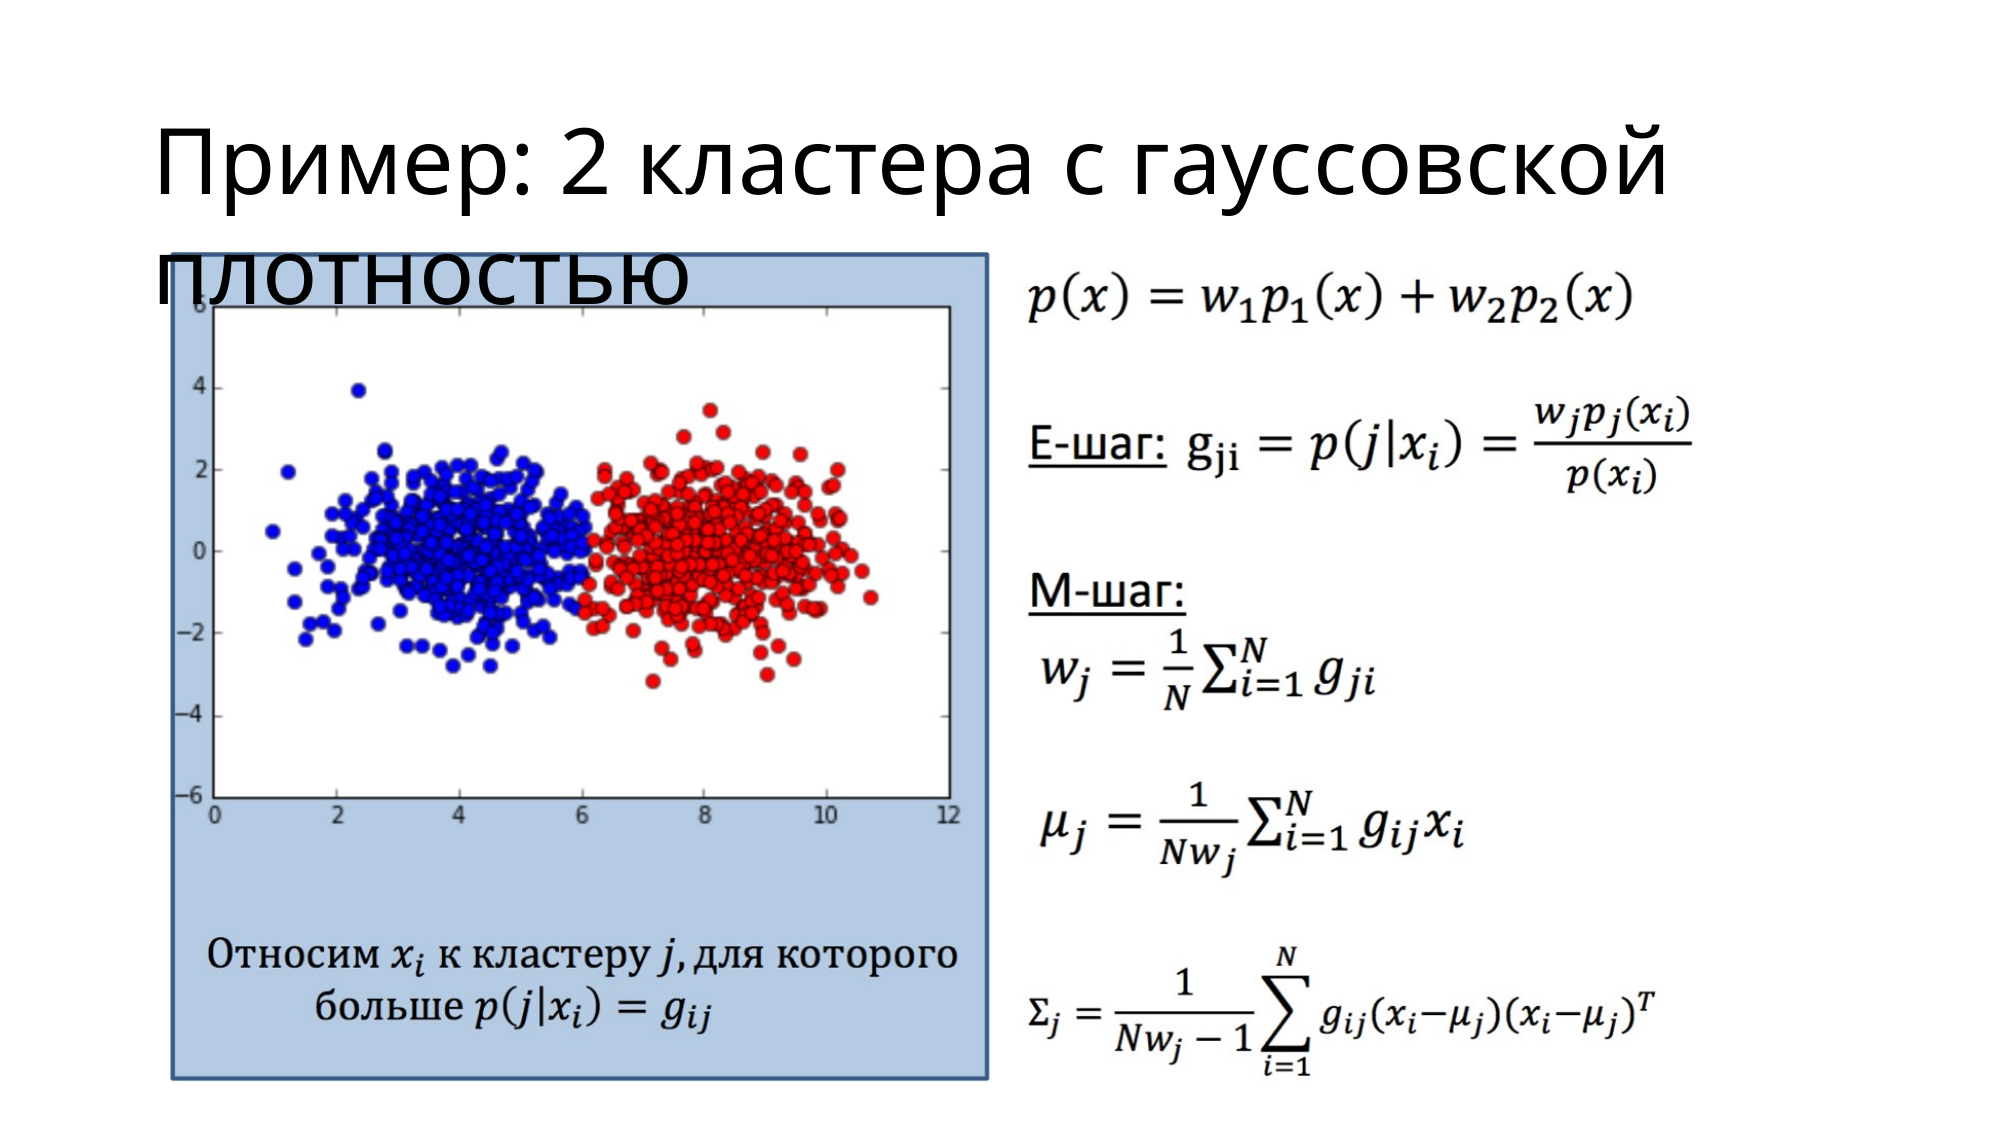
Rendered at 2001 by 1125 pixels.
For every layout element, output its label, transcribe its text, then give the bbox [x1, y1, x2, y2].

title Пример: 2 кластера с гауссовской плотностью [150, 100, 1930, 323]
picture [169, 251, 1693, 1083]
